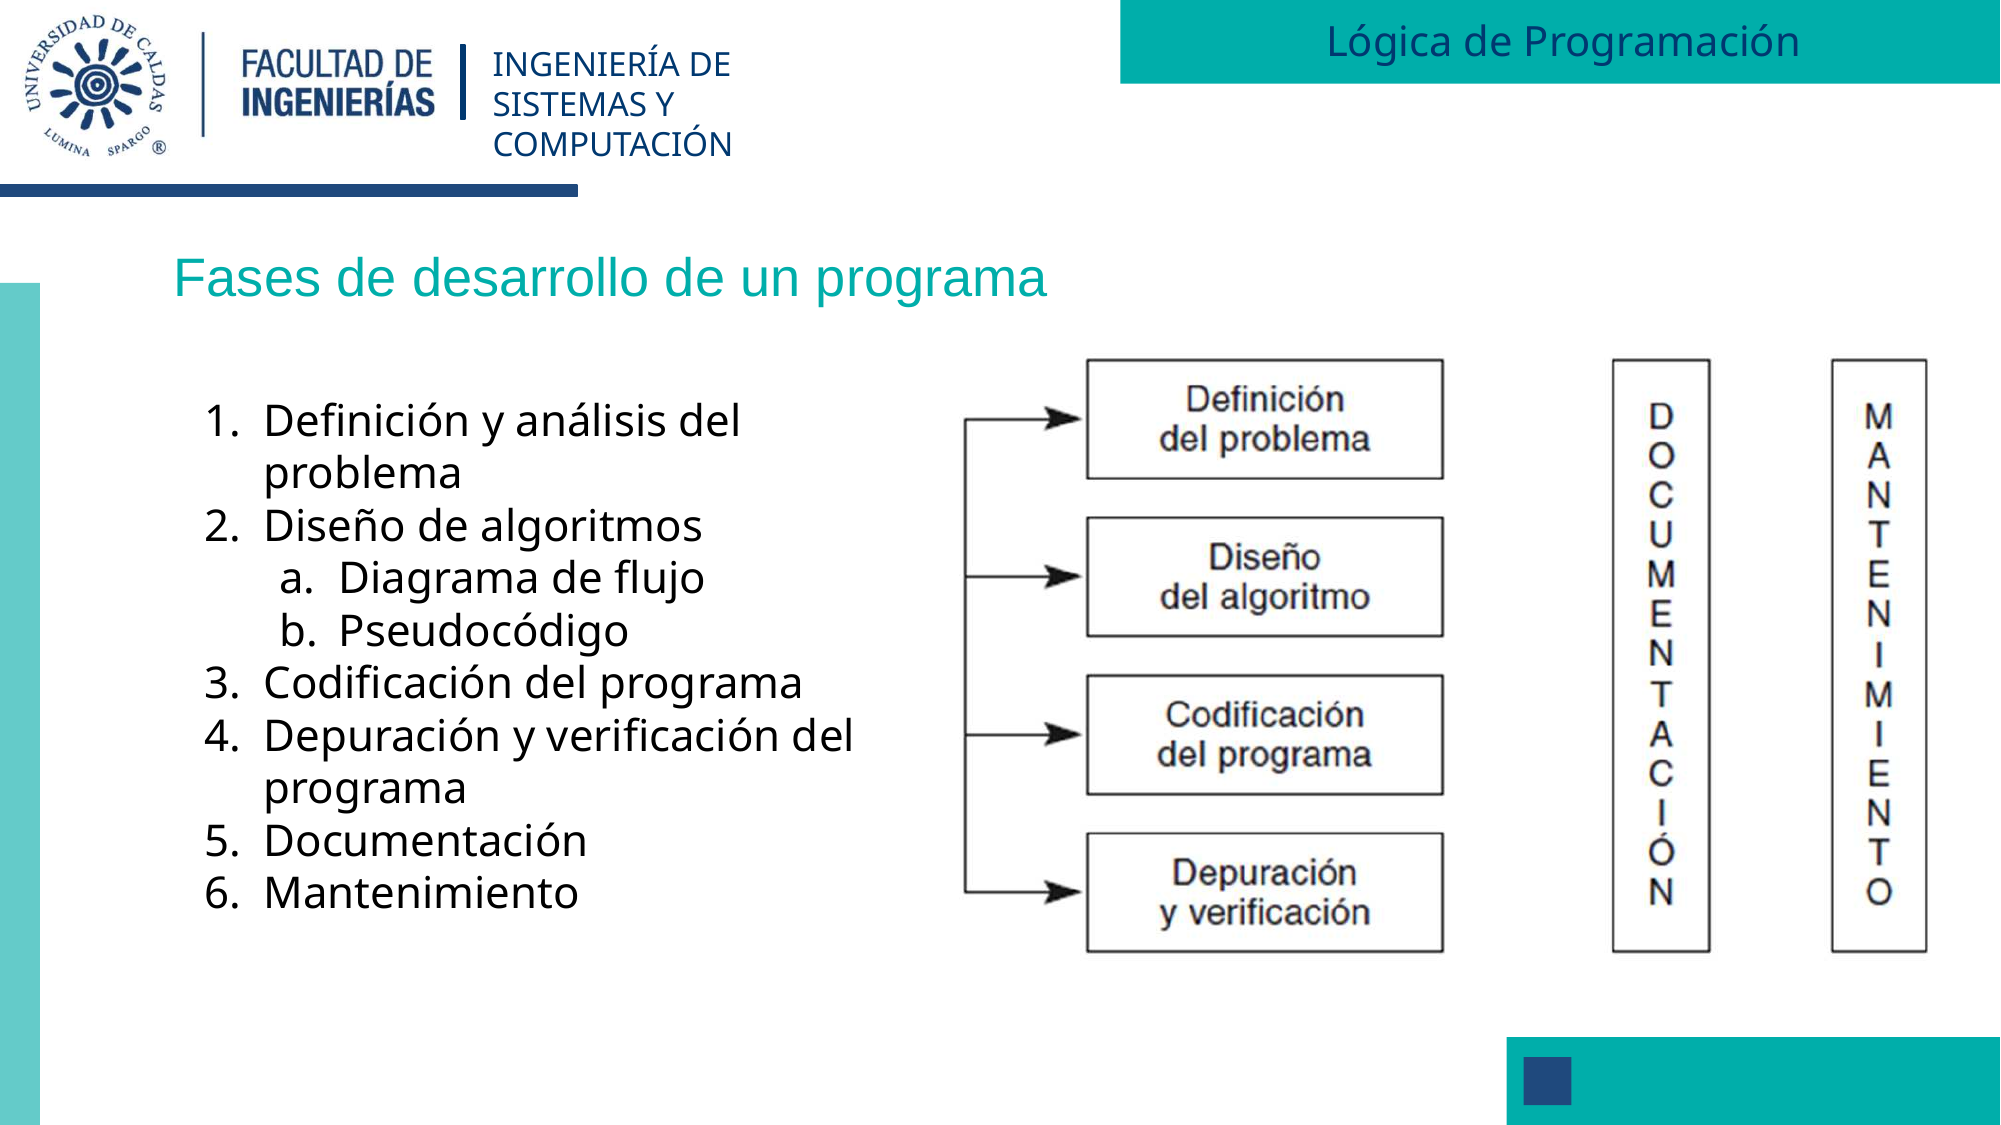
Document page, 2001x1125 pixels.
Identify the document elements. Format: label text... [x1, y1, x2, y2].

text_box [1120, 0, 2000, 84]
text_box [0, 282, 40, 1125]
title Fases de desarrollo de un programa [173, 242, 1766, 430]
text_box [1506, 1037, 2000, 1125]
text_box INGENIERÍA DE SISTEMAS Y COMPUTACIÓN [477, 28, 841, 179]
picture [0, 0, 464, 173]
picture [913, 330, 1962, 983]
text_box [0, 184, 578, 197]
text_box [1523, 1057, 1572, 1106]
text_box Definición y análisis del problema Diseño de algoritmos Diagrama de flujo Pseudocódigo Codificación del programa Depuración y verificación del programa Documentación Mantenimiento [173, 430, 908, 933]
text_box Lógica de Programación [1129, 0, 1998, 80]
